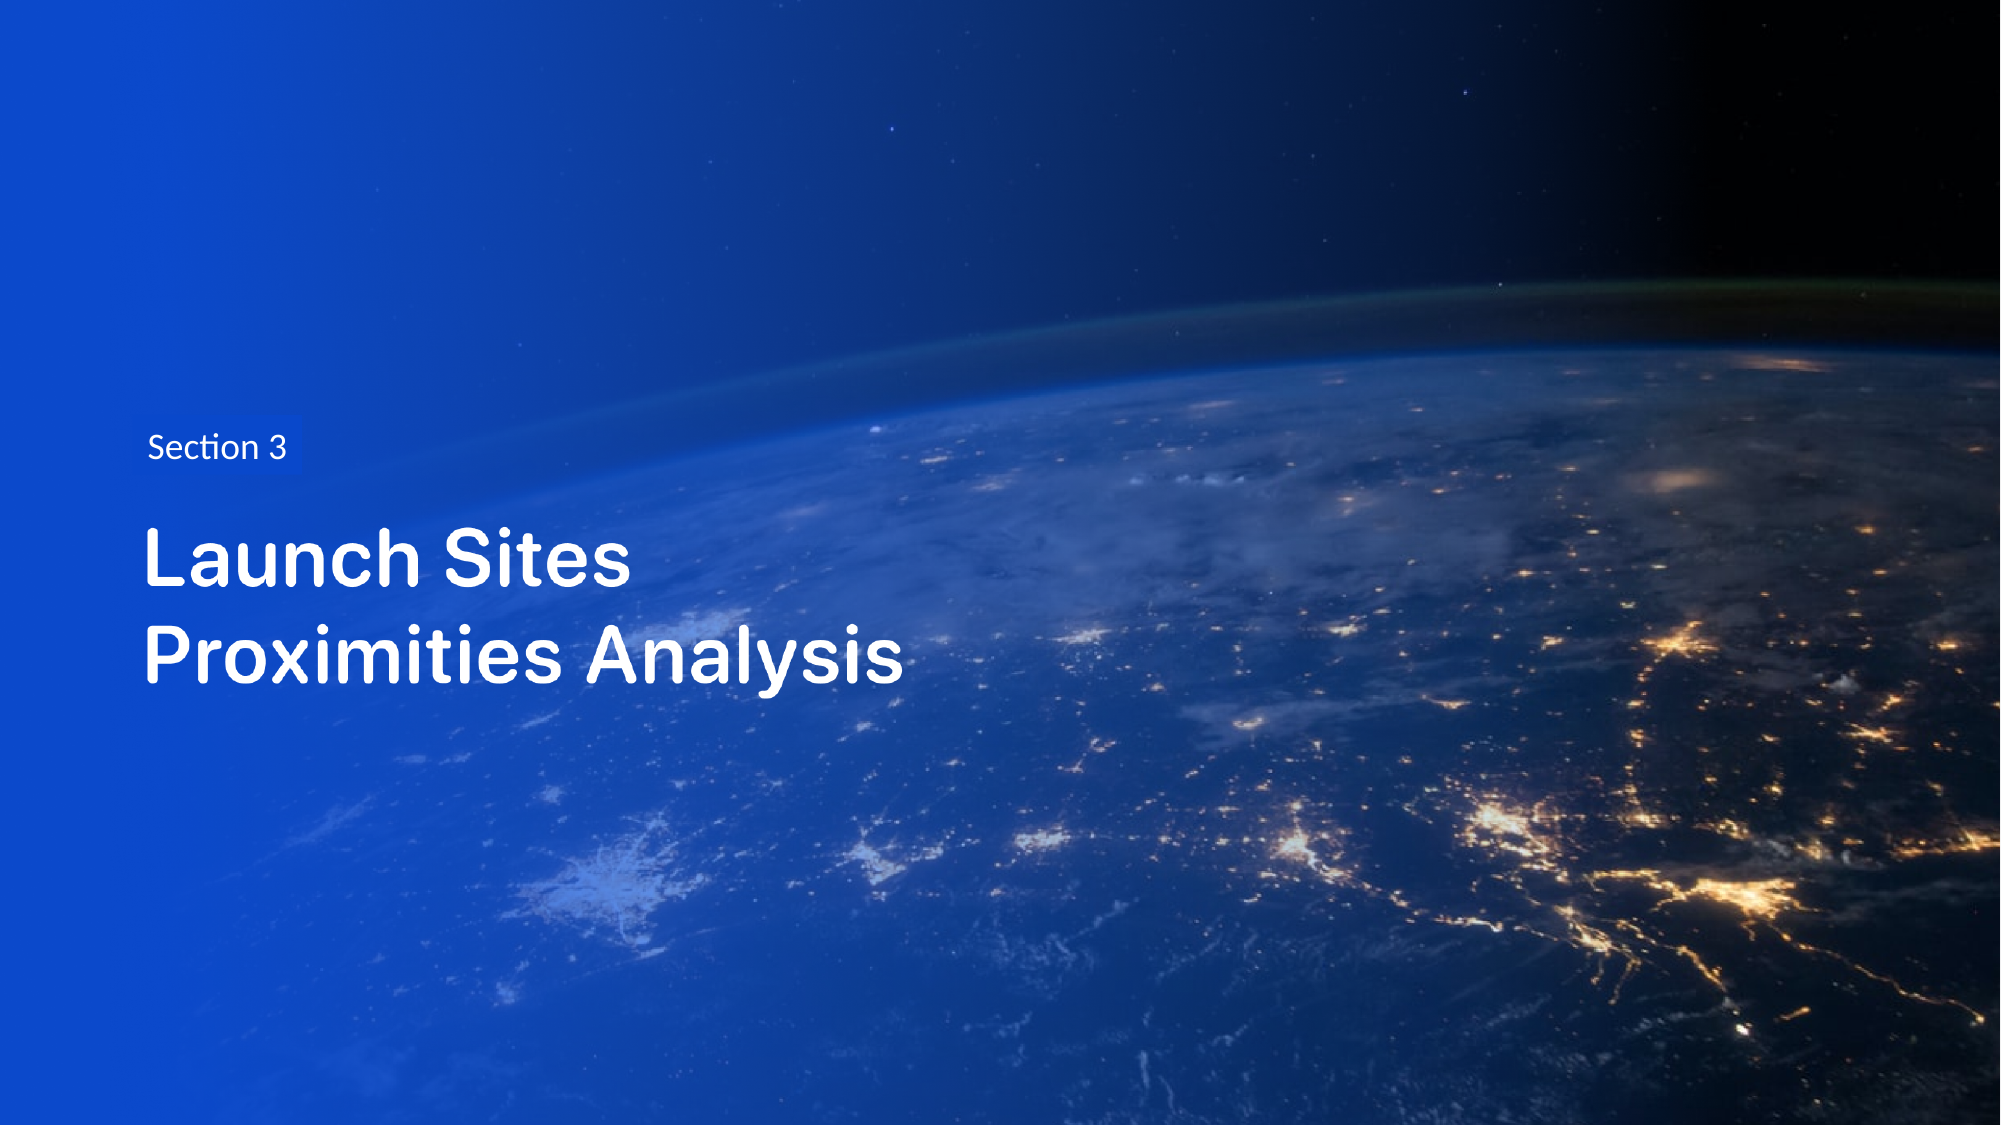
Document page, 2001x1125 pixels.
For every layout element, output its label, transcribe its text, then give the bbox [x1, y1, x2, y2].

picture [0, 0, 2001, 1125]
text_box Section 3 [132, 414, 303, 475]
